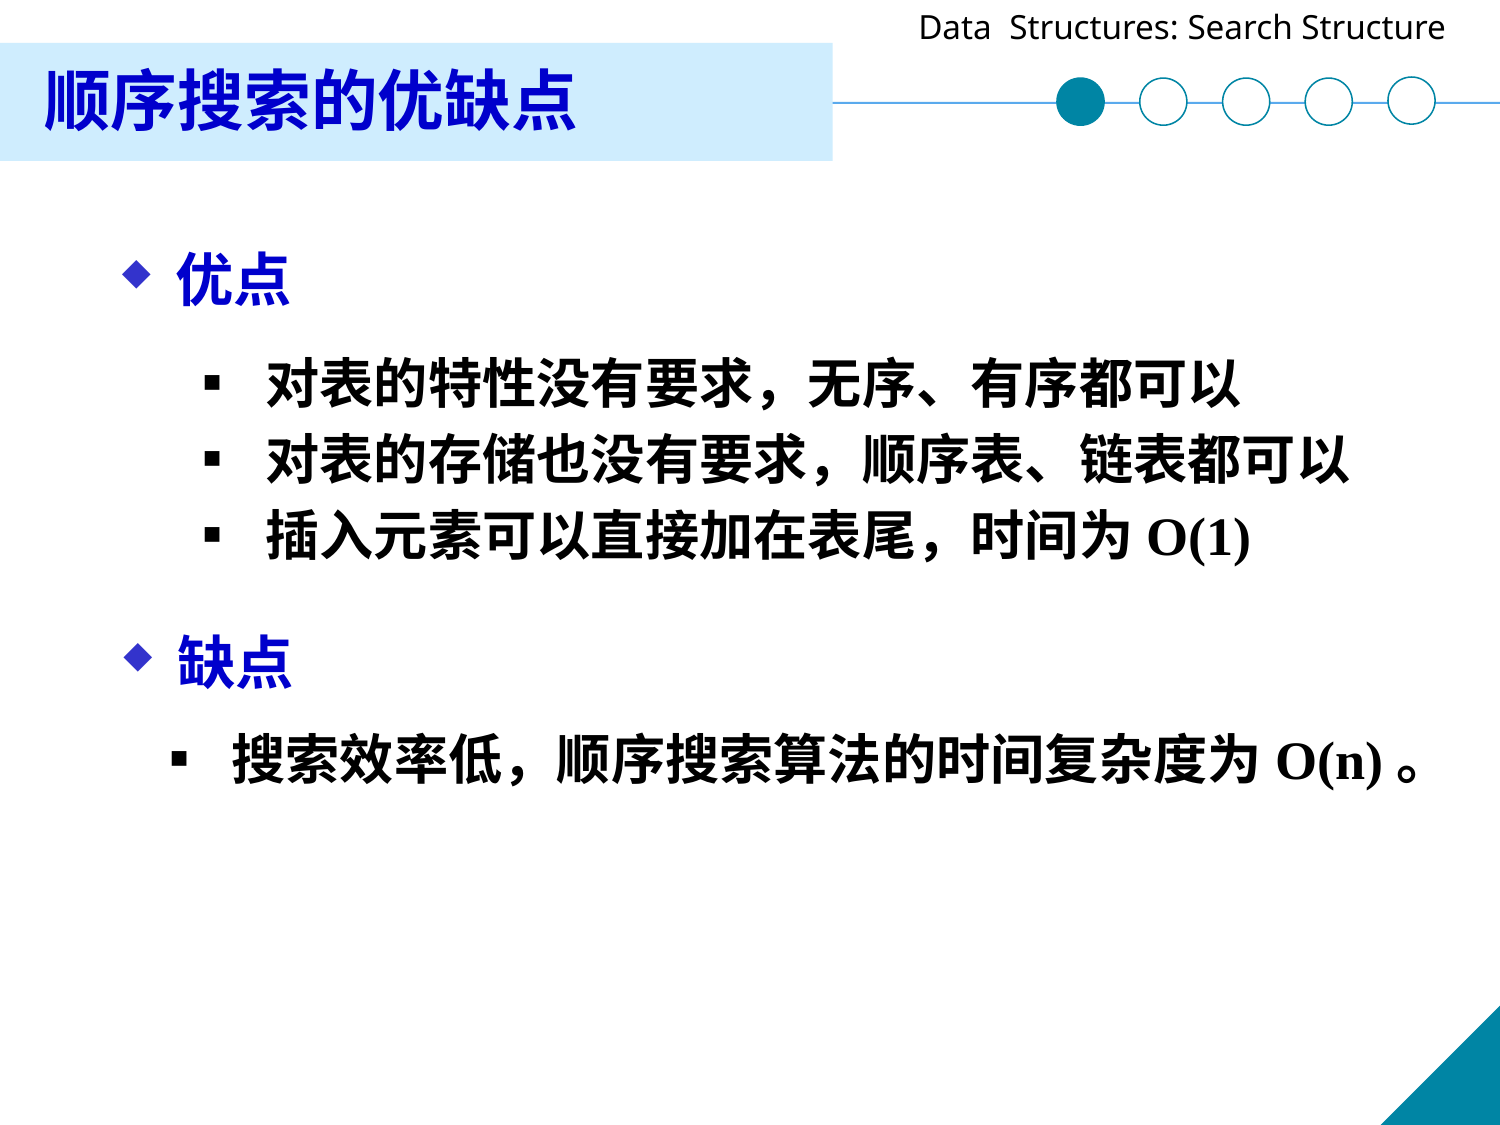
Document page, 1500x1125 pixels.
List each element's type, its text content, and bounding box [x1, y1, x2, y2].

text_box 顺序搜索的优缺点 [29, 48, 1305, 149]
text_box 优点 [104, 243, 636, 338]
text_box ▪ 搜索效率低，顺序搜索算法的时间复杂度为O(n)。 [137, 717, 1466, 798]
text_box ▪ 对表的特性没有要求，无序、有序都可以 ▪ 对表的存储也没有要求，顺序表、链表都可以 ▪ 插入元素可以直接加在表尾，时间为O(1) [171, 342, 1400, 574]
text_box [1387, 77, 1436, 125]
text_box 缺点 [105, 626, 638, 721]
text_box [1305, 78, 1353, 126]
